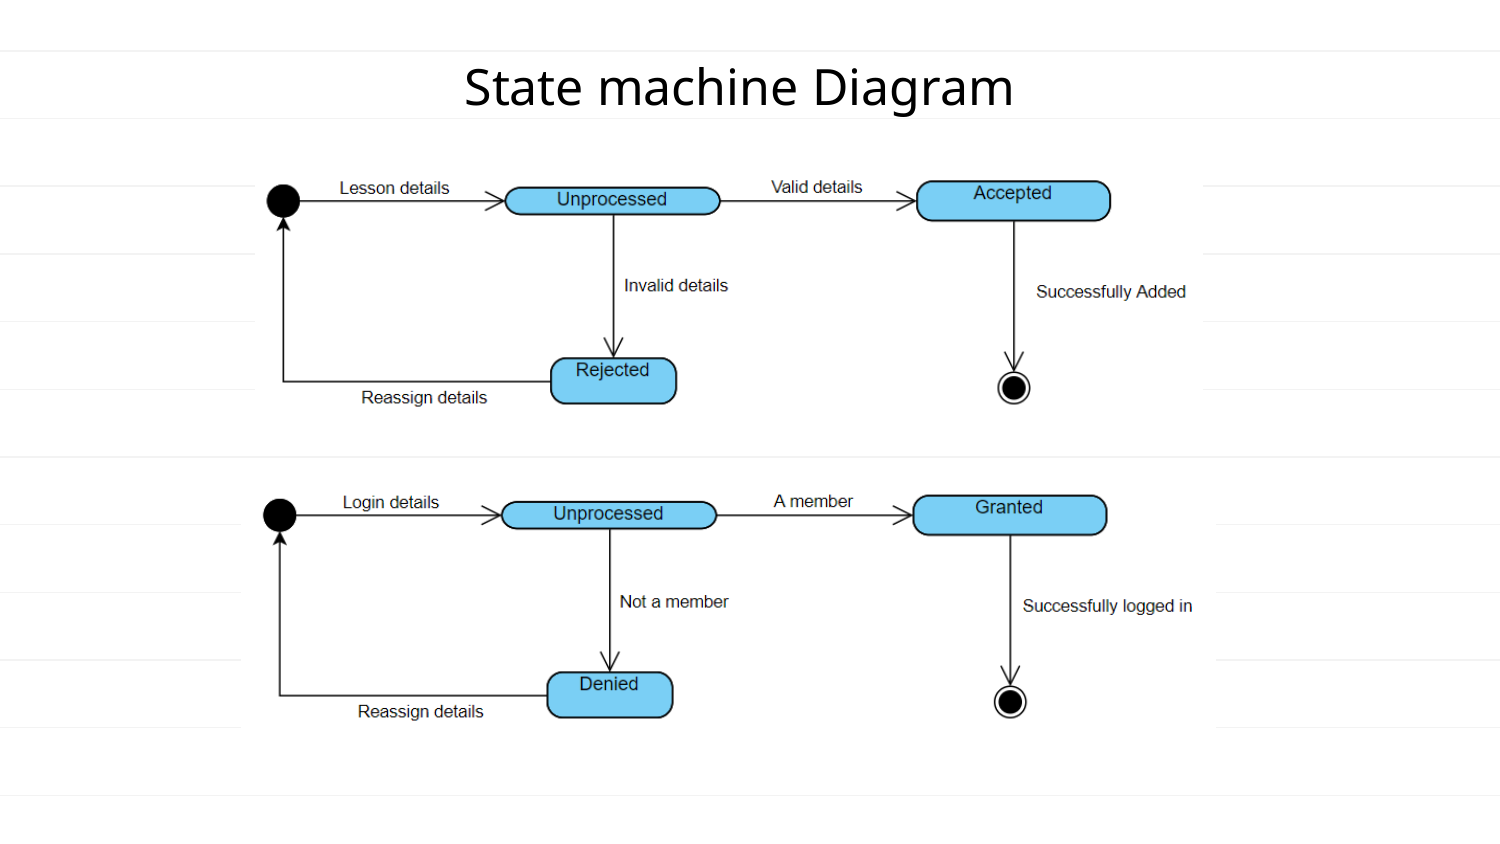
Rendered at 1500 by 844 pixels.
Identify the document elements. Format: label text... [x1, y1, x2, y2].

picture [254, 151, 1203, 438]
title State machine Diagram [319, 10, 1161, 131]
picture [241, 458, 1216, 753]
